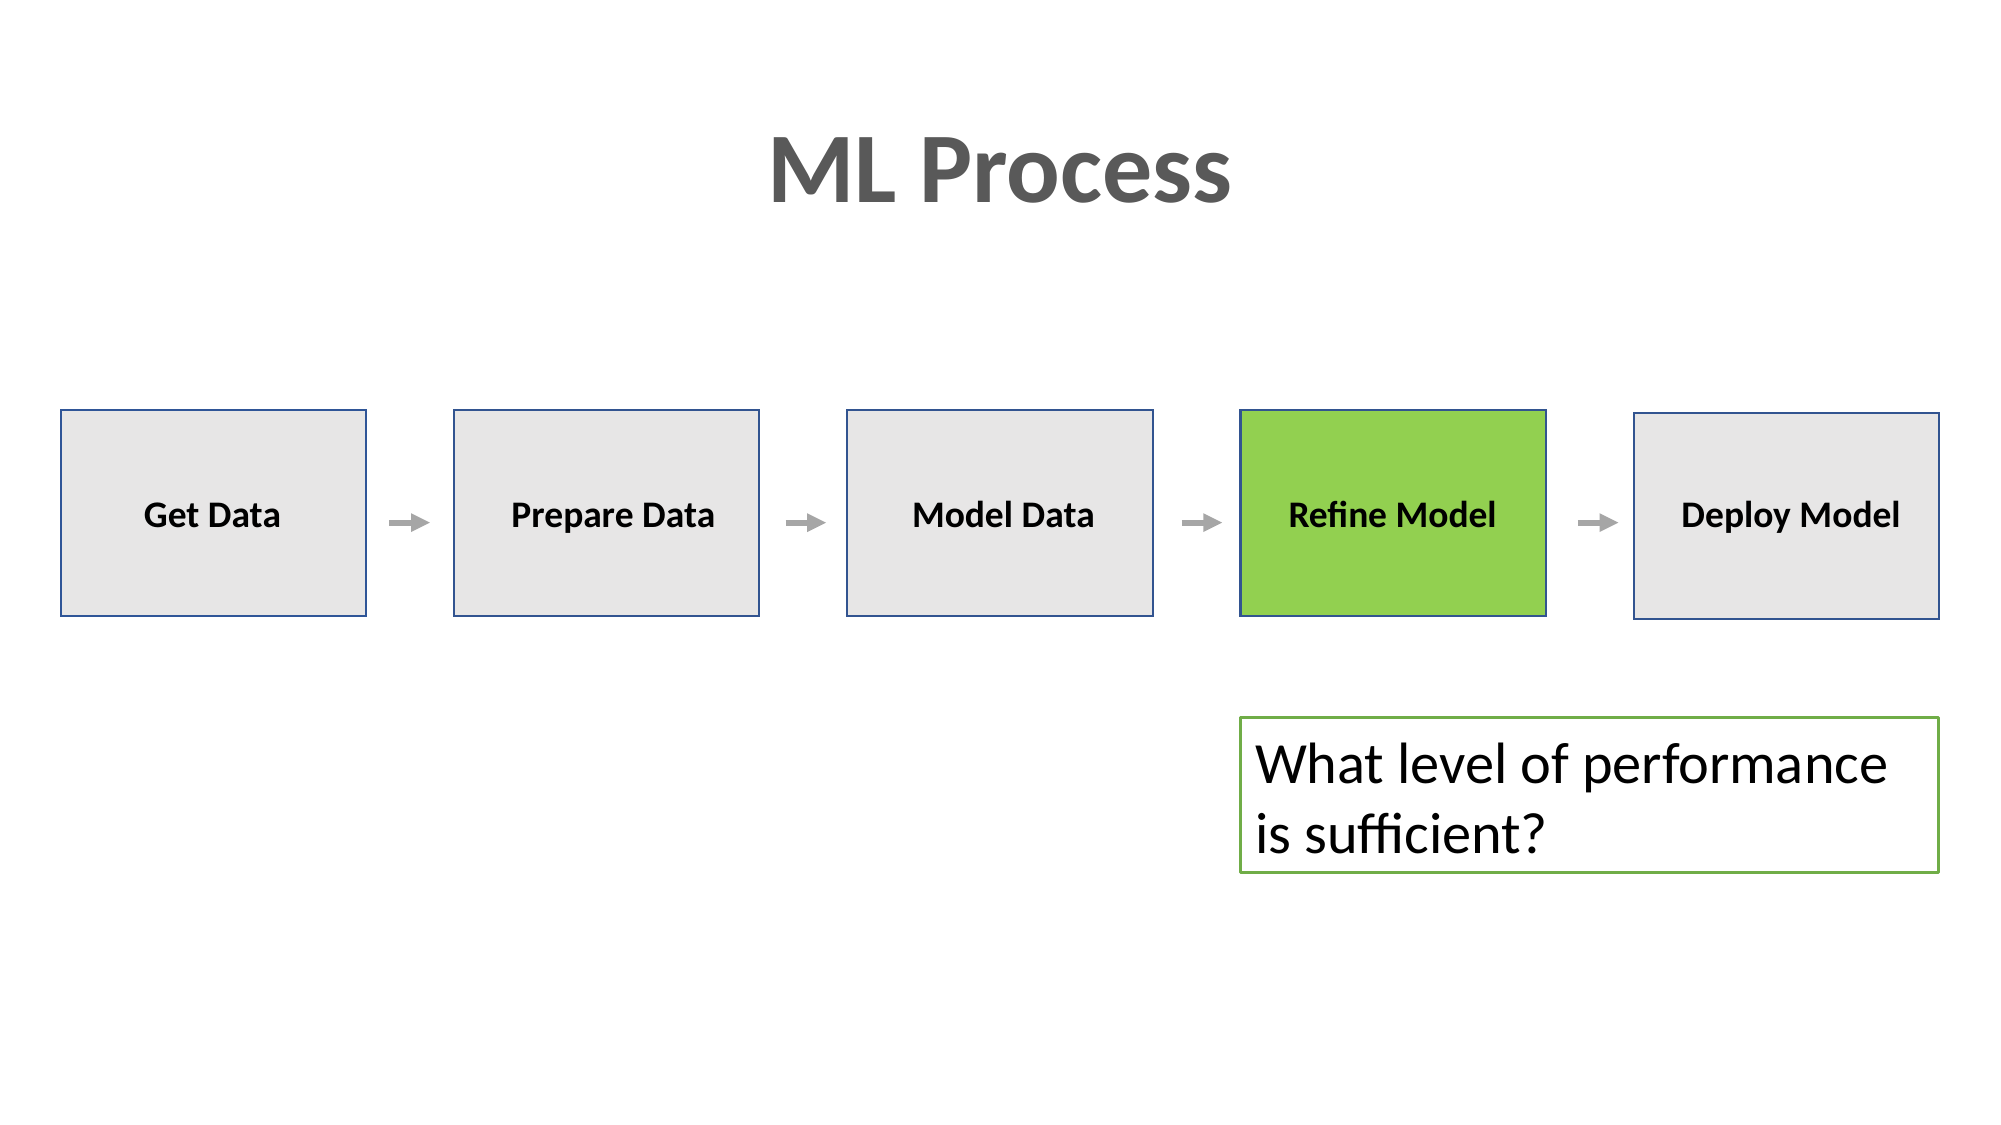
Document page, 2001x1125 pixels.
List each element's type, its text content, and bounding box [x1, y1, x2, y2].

text_box [60, 409, 367, 617]
text_box ML Process [484, 95, 1516, 230]
text_box Deploy Model [1666, 483, 1920, 543]
text_box [1239, 409, 1547, 617]
text_box Refine Model [1273, 482, 1515, 543]
text_box What level of performance is sufficient? [1240, 717, 1939, 873]
text_box Get Data [129, 482, 302, 543]
text_box [846, 409, 1154, 617]
text_box Prepare Data [496, 482, 731, 543]
text_box [453, 409, 760, 617]
text_box Model Data [897, 482, 1111, 543]
text_box [1633, 412, 1940, 620]
